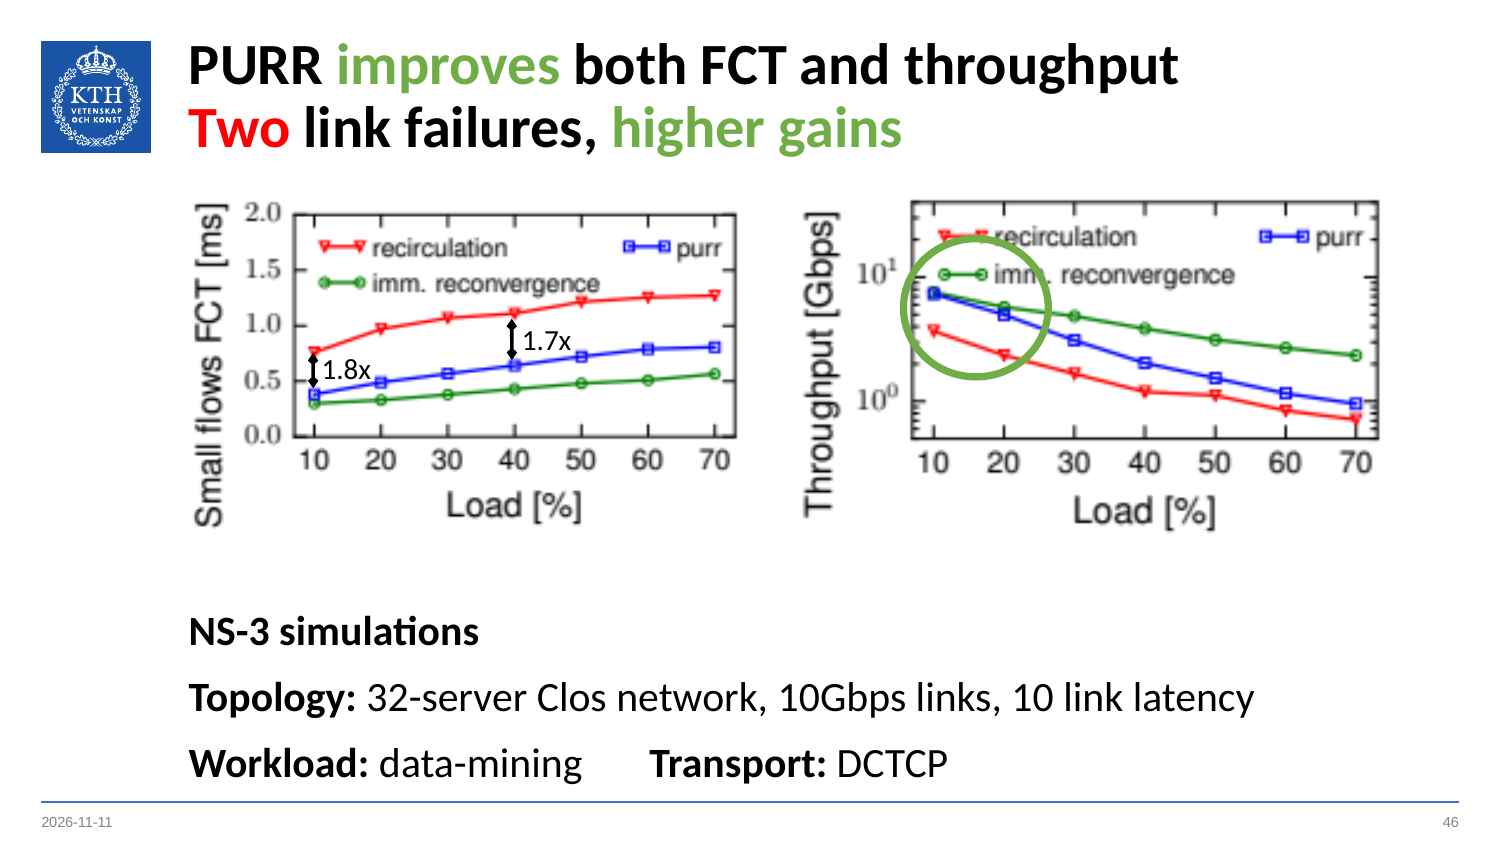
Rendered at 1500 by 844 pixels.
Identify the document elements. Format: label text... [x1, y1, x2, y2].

picture [185, 191, 743, 539]
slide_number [41, 811, 379, 832]
slide_number 46 [1121, 811, 1459, 832]
picture [794, 191, 1386, 539]
title PURR improves both FCT and throughput Two link failures, higher gains [173, 41, 1413, 152]
